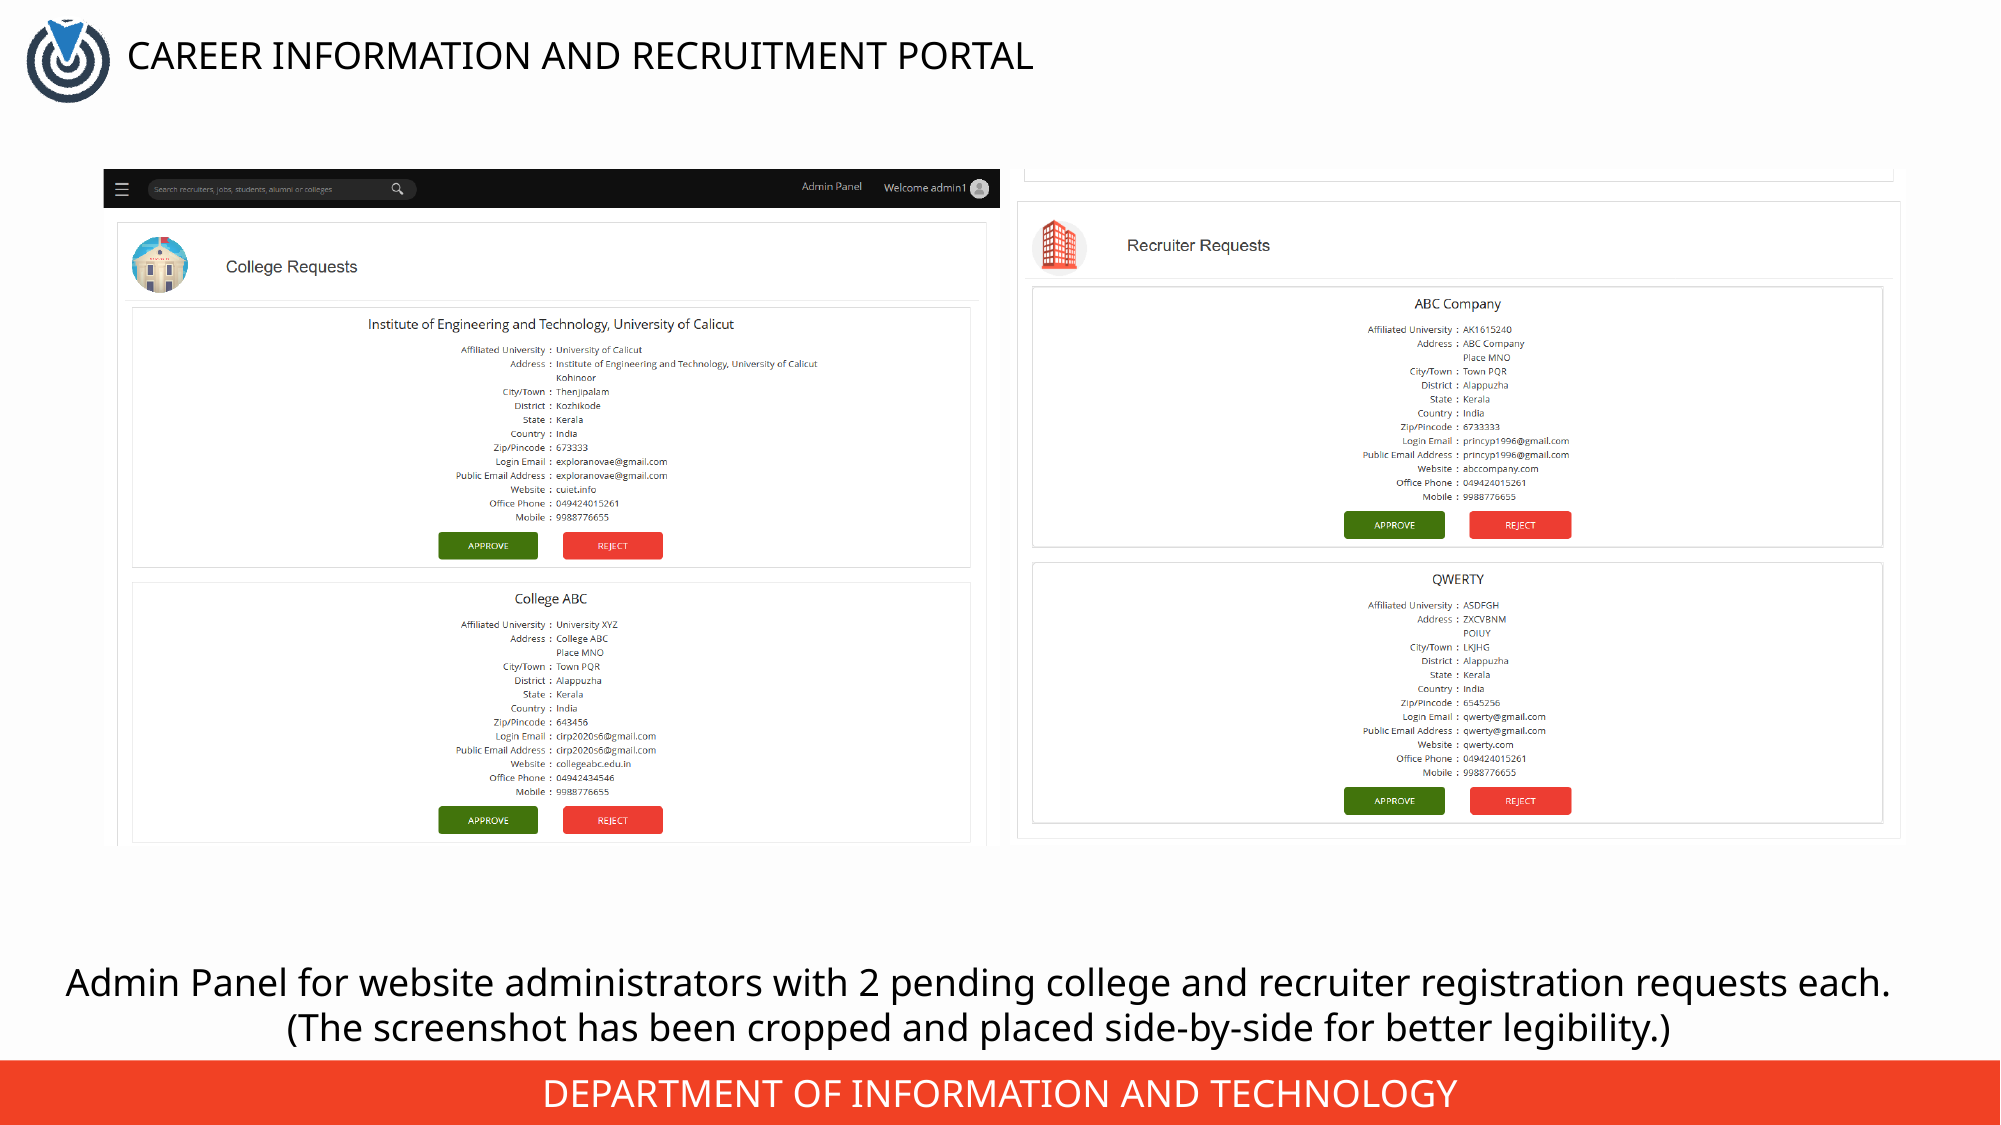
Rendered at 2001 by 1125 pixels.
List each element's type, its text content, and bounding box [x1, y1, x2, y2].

picture [103, 169, 1000, 846]
picture [1010, 169, 1907, 846]
text_box Admin Panel for website administrators with 2 pending college and recruiter registration requests each. (The screenshot has been cropped and placed side-by-side for better legibility.) [22, 952, 1937, 1057]
picture [23, 15, 111, 104]
